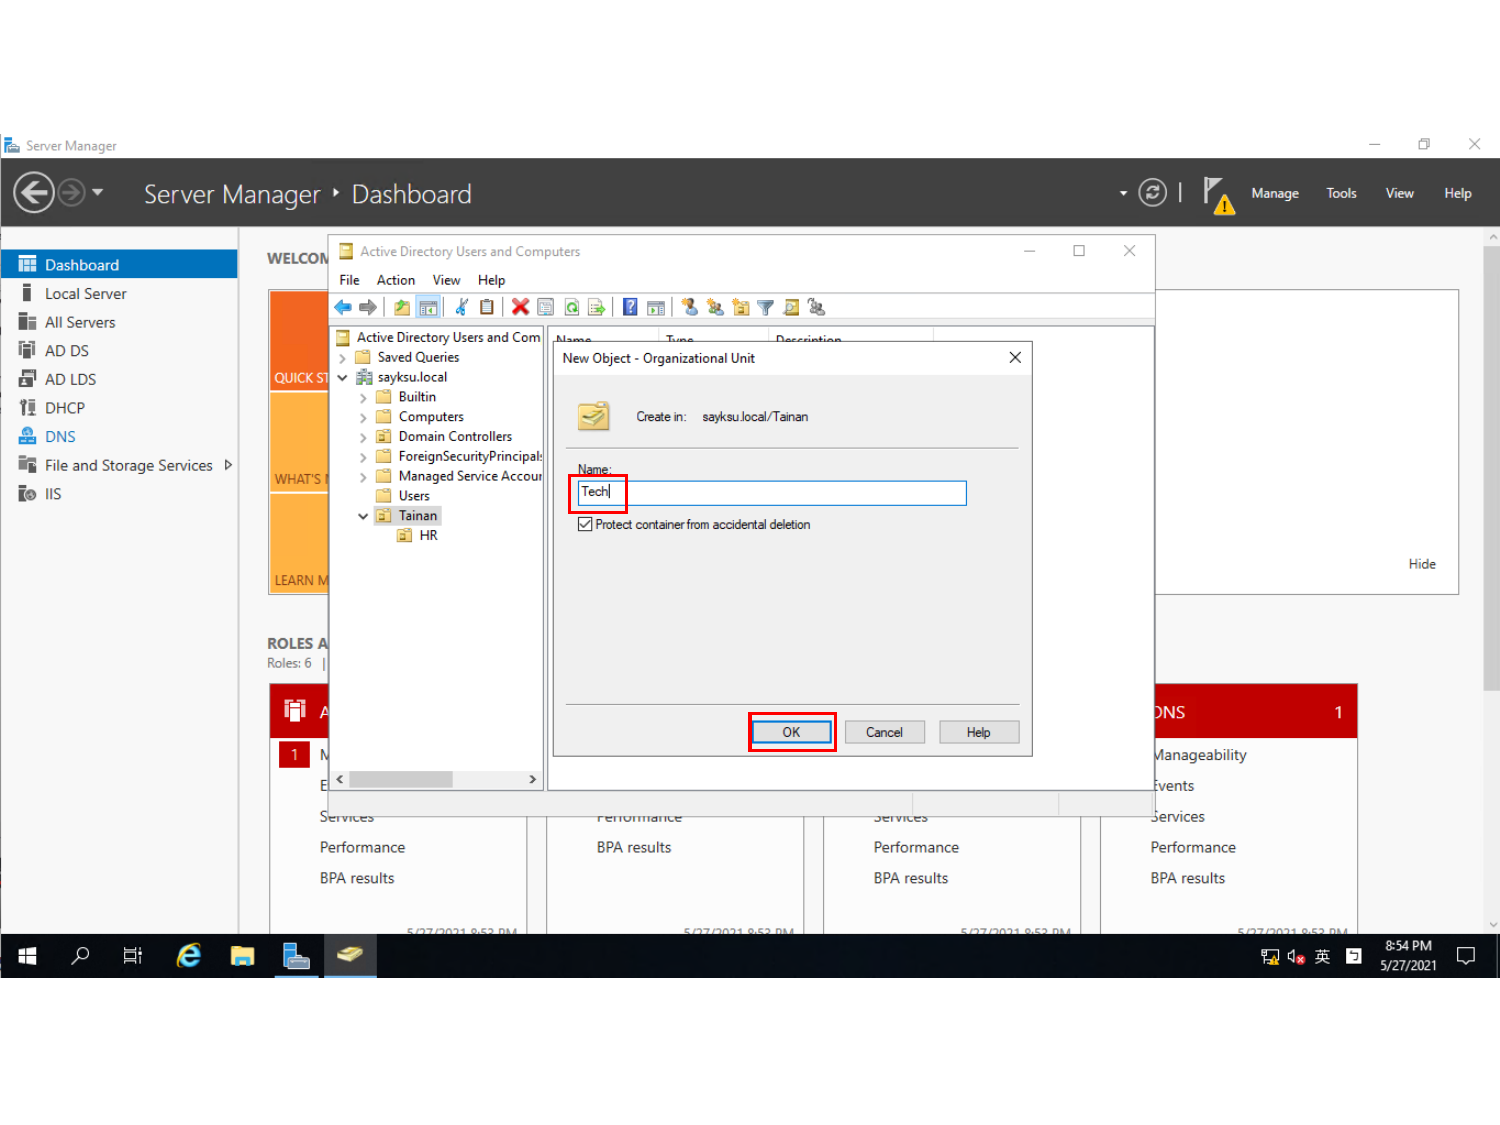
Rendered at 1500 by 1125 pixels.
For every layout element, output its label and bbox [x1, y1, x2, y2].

picture [0, 134, 1500, 978]
